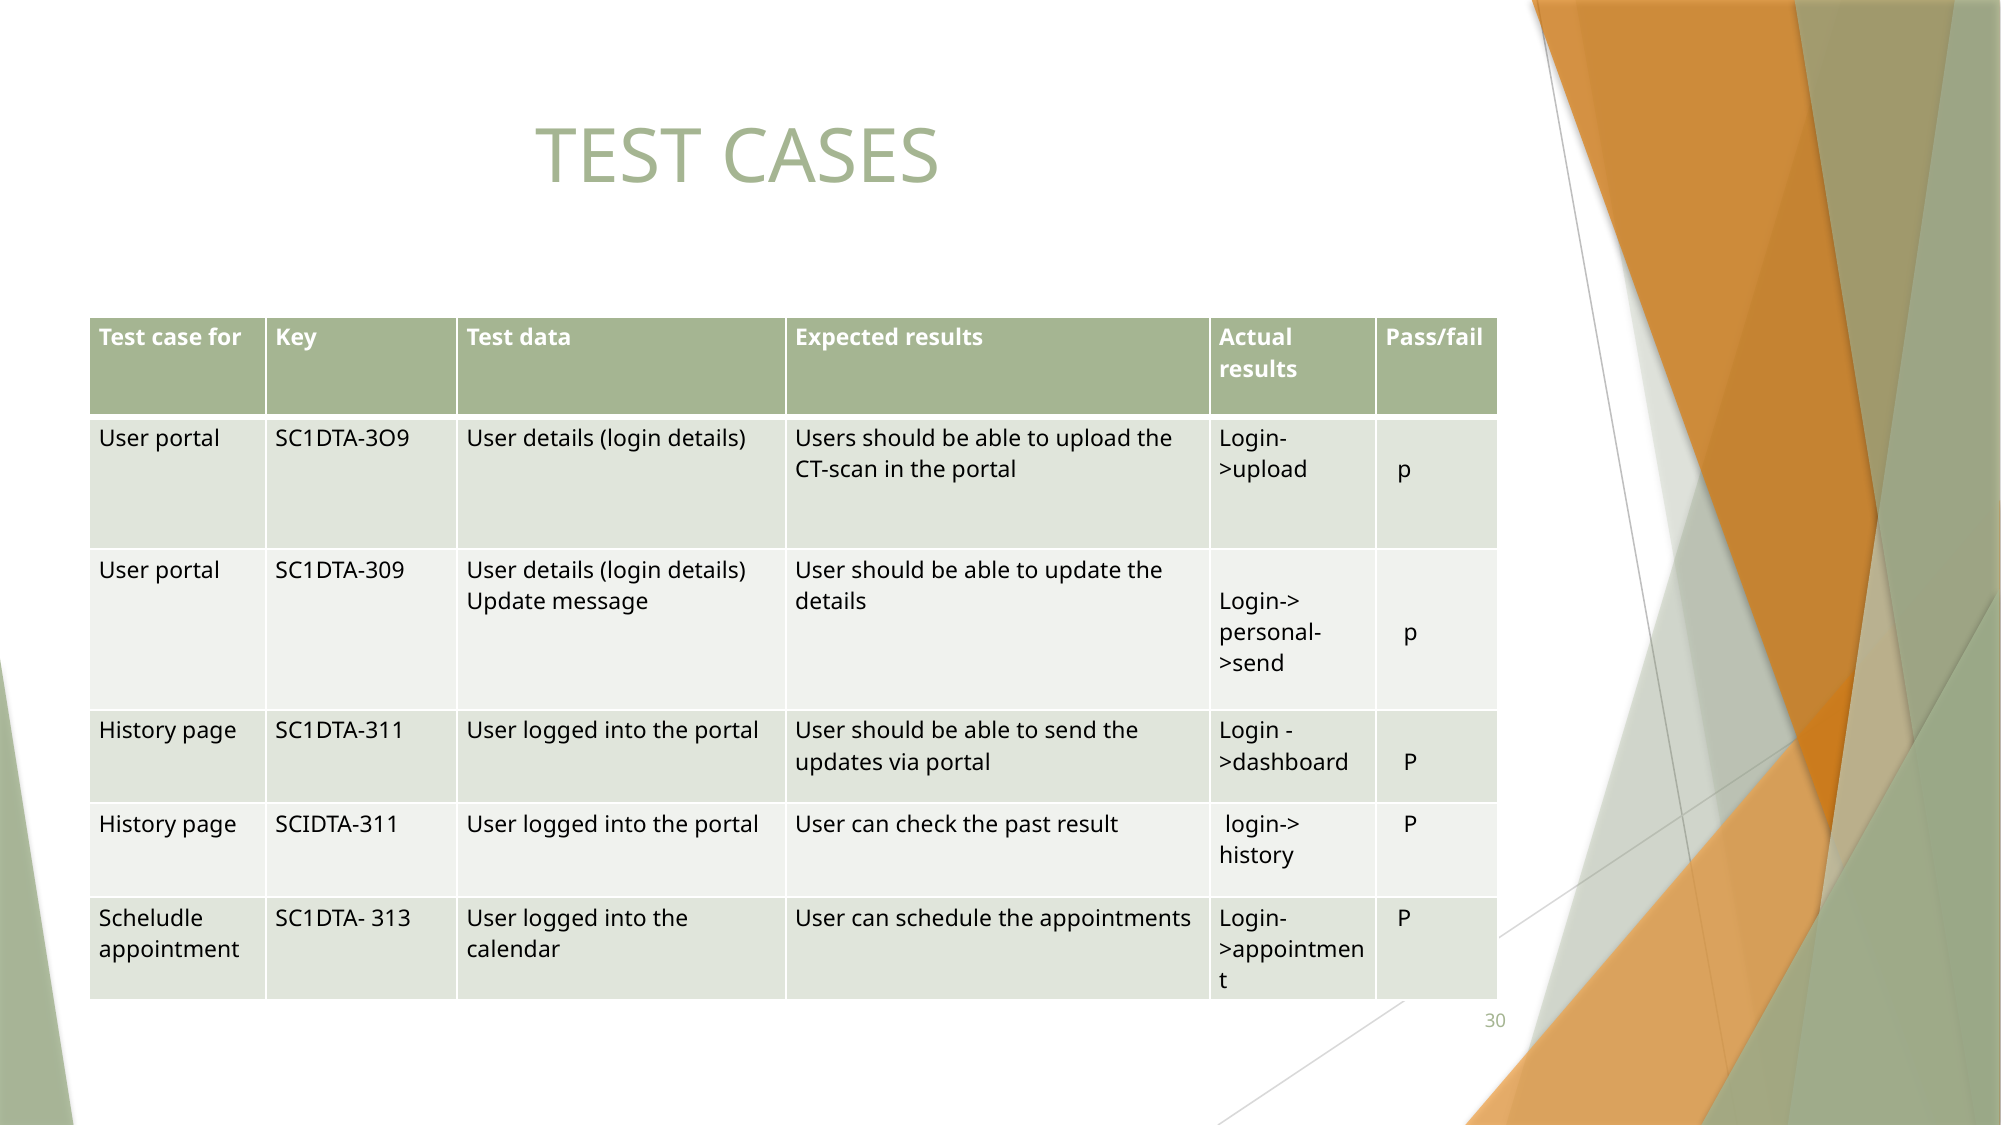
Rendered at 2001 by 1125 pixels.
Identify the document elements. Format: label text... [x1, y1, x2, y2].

table_header Test data [458, 318, 785, 414]
table_cell P [1377, 804, 1497, 896]
table_cell Login->appointment [1211, 898, 1375, 999]
table_cell Login ->dashboard [1211, 711, 1375, 802]
table_cell p [1377, 550, 1497, 709]
table_cell History page [90, 804, 265, 896]
title TEST CASES [111, 99, 1522, 317]
table_cell User should be able to update the details [787, 550, 1209, 709]
table_cell SC1DTA- 313 [267, 898, 456, 999]
table_cell P [1377, 711, 1497, 802]
table_cell Users should be able to upload the CT-scan in the portal [787, 420, 1209, 548]
table_cell p [1377, 420, 1497, 548]
table_cell SC1DTA-311 [267, 711, 456, 802]
slide_number 30 [1409, 991, 1522, 1051]
table_header Expected results [787, 318, 1209, 414]
table_header Pass/fail [1377, 318, 1497, 414]
table_cell User can check the past result [787, 804, 1209, 896]
table_cell User details (login details) Update message [458, 550, 785, 709]
table_cell Scheludle appointment [90, 898, 265, 999]
table_cell SC1DTA-3O9 [267, 420, 456, 548]
table_cell Login-> personal->send [1211, 550, 1375, 709]
table_cell P [1377, 898, 1497, 999]
table_cell User logged into the calendar [458, 898, 785, 999]
table_cell User portal [90, 550, 265, 709]
table_cell Login->upload [1211, 420, 1375, 548]
table_header Actual results [1211, 318, 1375, 414]
table_cell login-> history [1211, 804, 1375, 896]
table_cell User should be able to send the updates via portal [787, 711, 1209, 802]
table_cell SCIDTA-311 [267, 804, 456, 896]
table_cell User portal [90, 420, 265, 548]
table_cell History page [90, 711, 265, 802]
table_cell User can schedule the appointments [787, 898, 1209, 999]
table_cell User details (login details) [458, 420, 785, 548]
table_header Key [267, 318, 456, 414]
table_cell SC1DTA-309 [267, 550, 456, 709]
table_header Test case for [90, 318, 265, 414]
table_cell User logged into the portal [458, 804, 785, 896]
table_cell User logged into the portal [458, 711, 785, 802]
